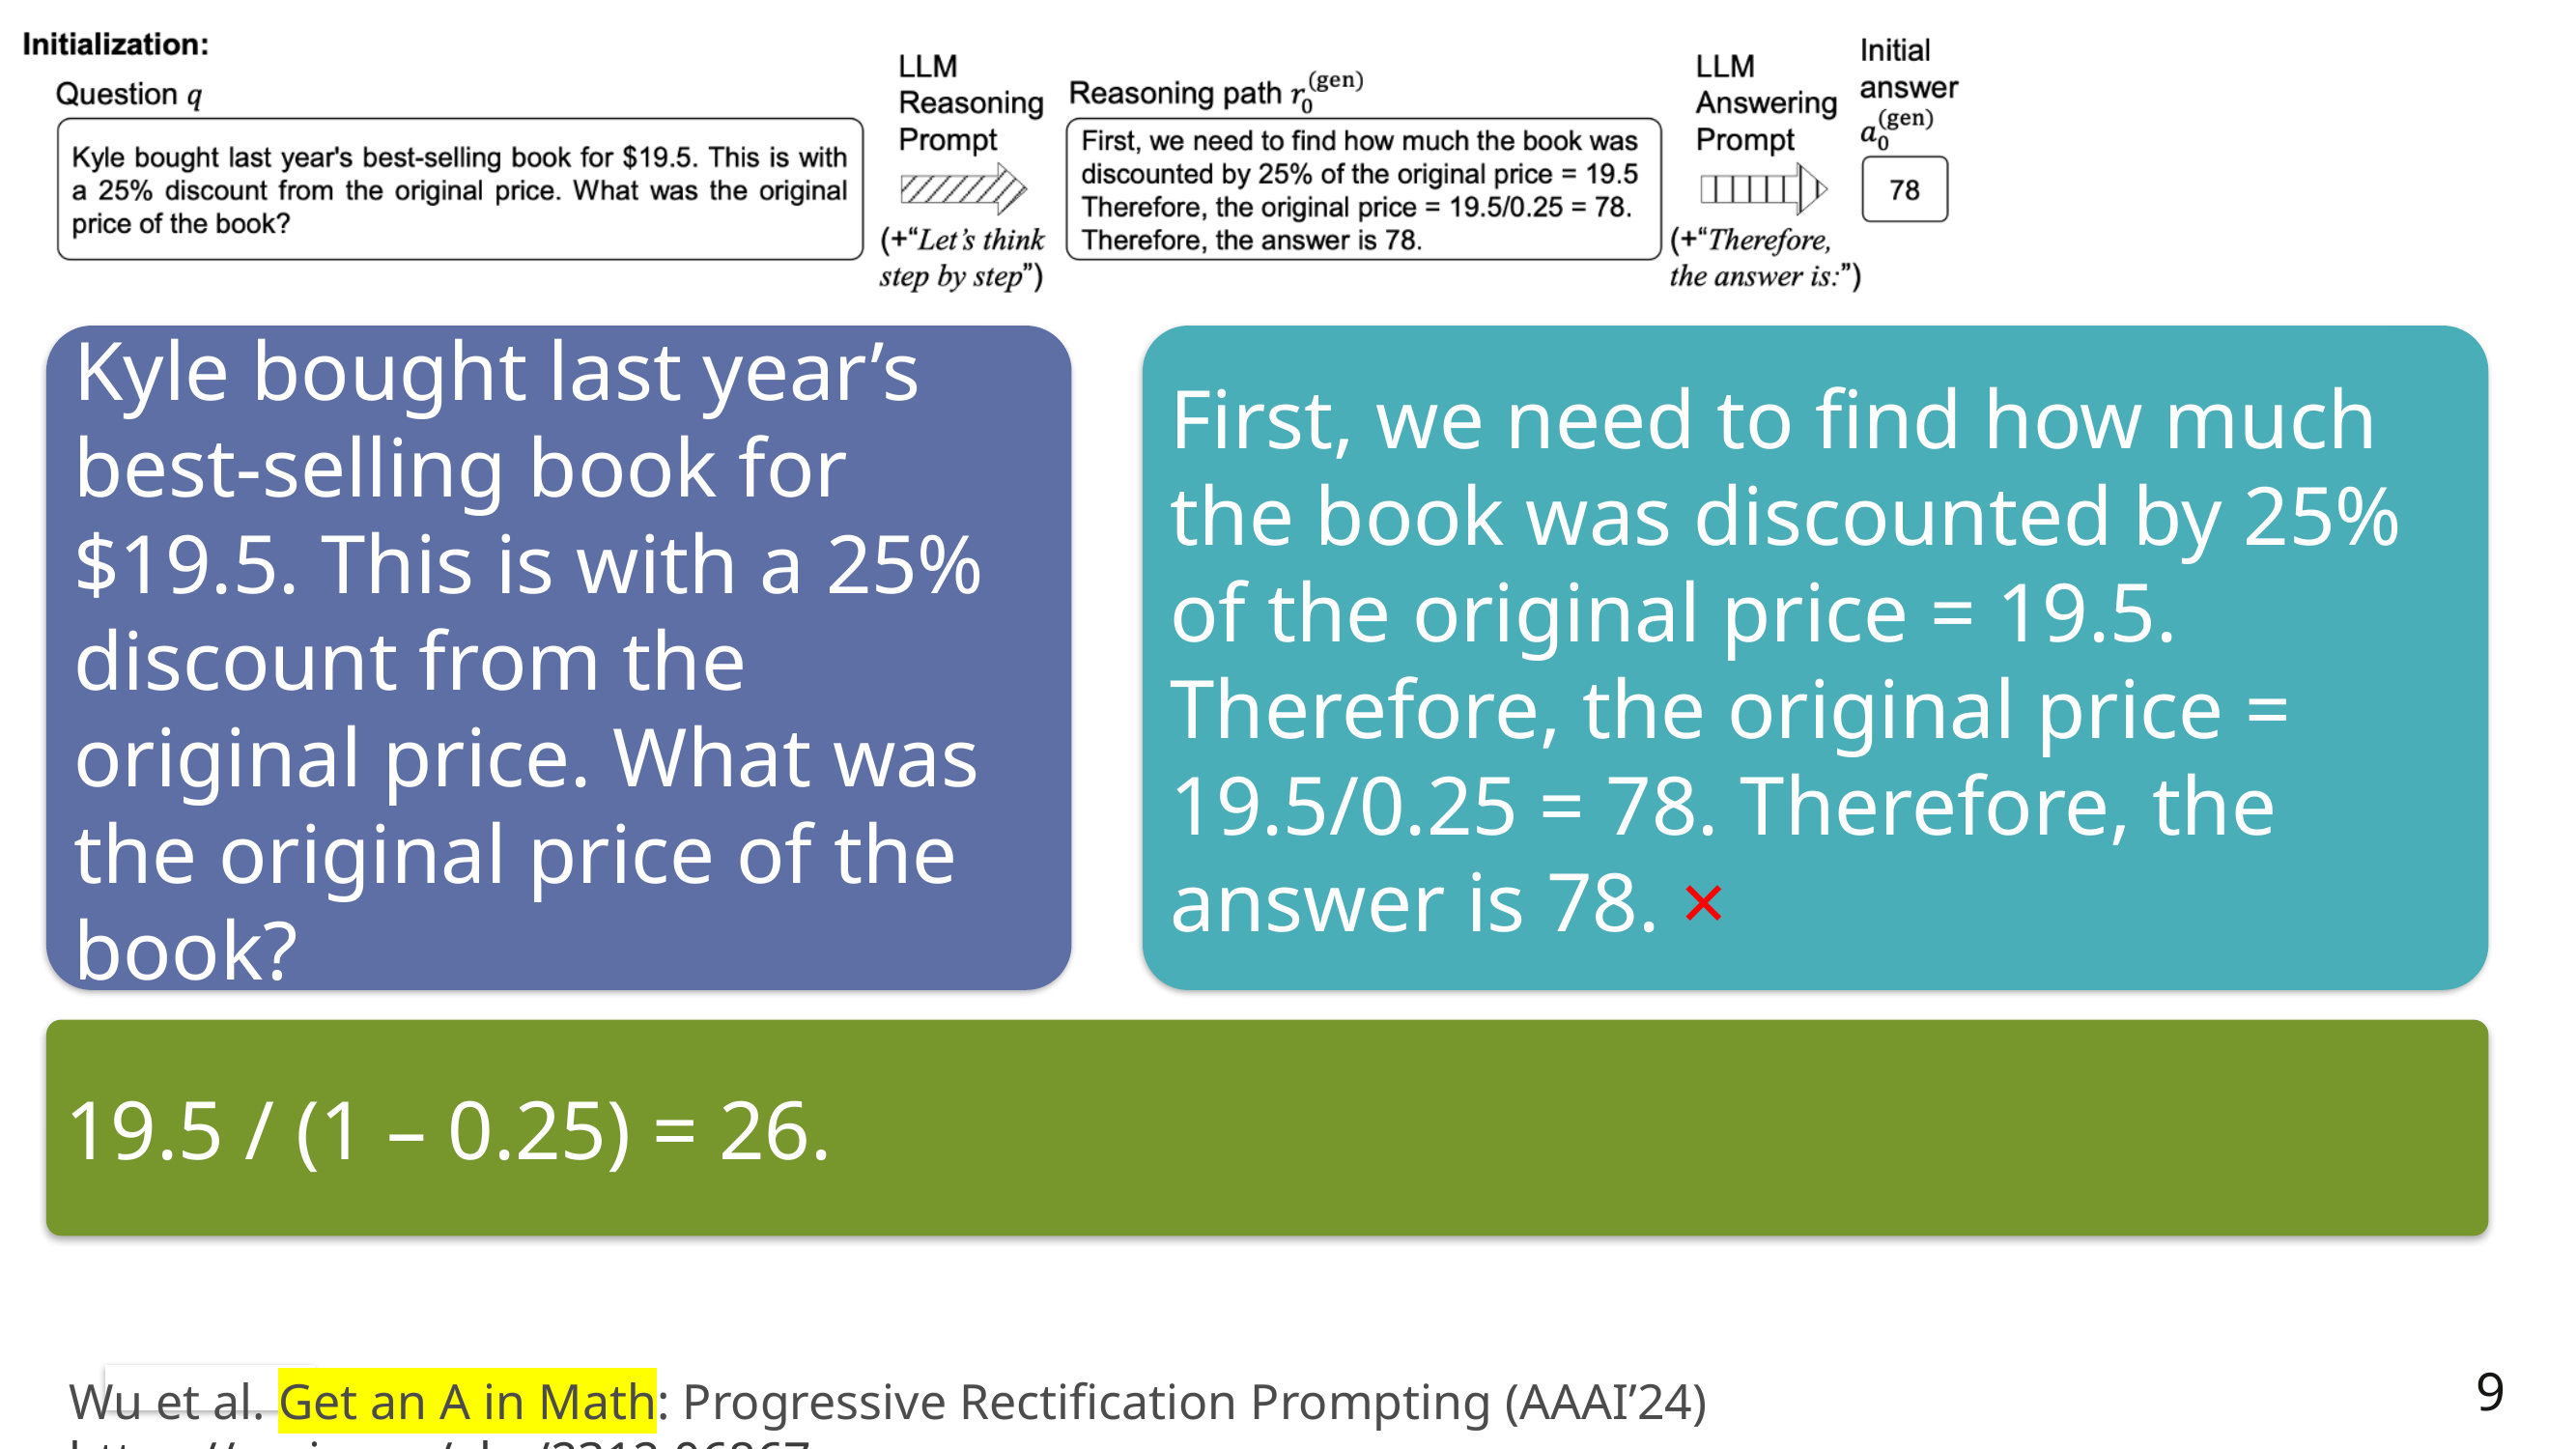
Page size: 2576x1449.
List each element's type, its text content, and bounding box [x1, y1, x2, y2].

text_box First, we need to find how much the book was discounted by 25% of the original price = 19.5. Therefore, the original price = 19.5/0.25 = 78. Therefore, the answer is 78. × [1142, 325, 2490, 991]
slide_number 8 [2394, 1365, 2530, 1424]
text_box Wu et al. Get an A in Math: Progressive Rectification Prompting (AAAI’24) https://arxiv.org/abs/2312.06867 [45, 1366, 2395, 1427]
text_box 19.5 / (1 – 0.25) = 26. [45, 1018, 2490, 1237]
text_box Kyle bought last year’s best-selling book for $19.5. This is with a 25% discount from the original price. What was the original price of the book? [45, 325, 1073, 991]
picture [15, 21, 1972, 306]
